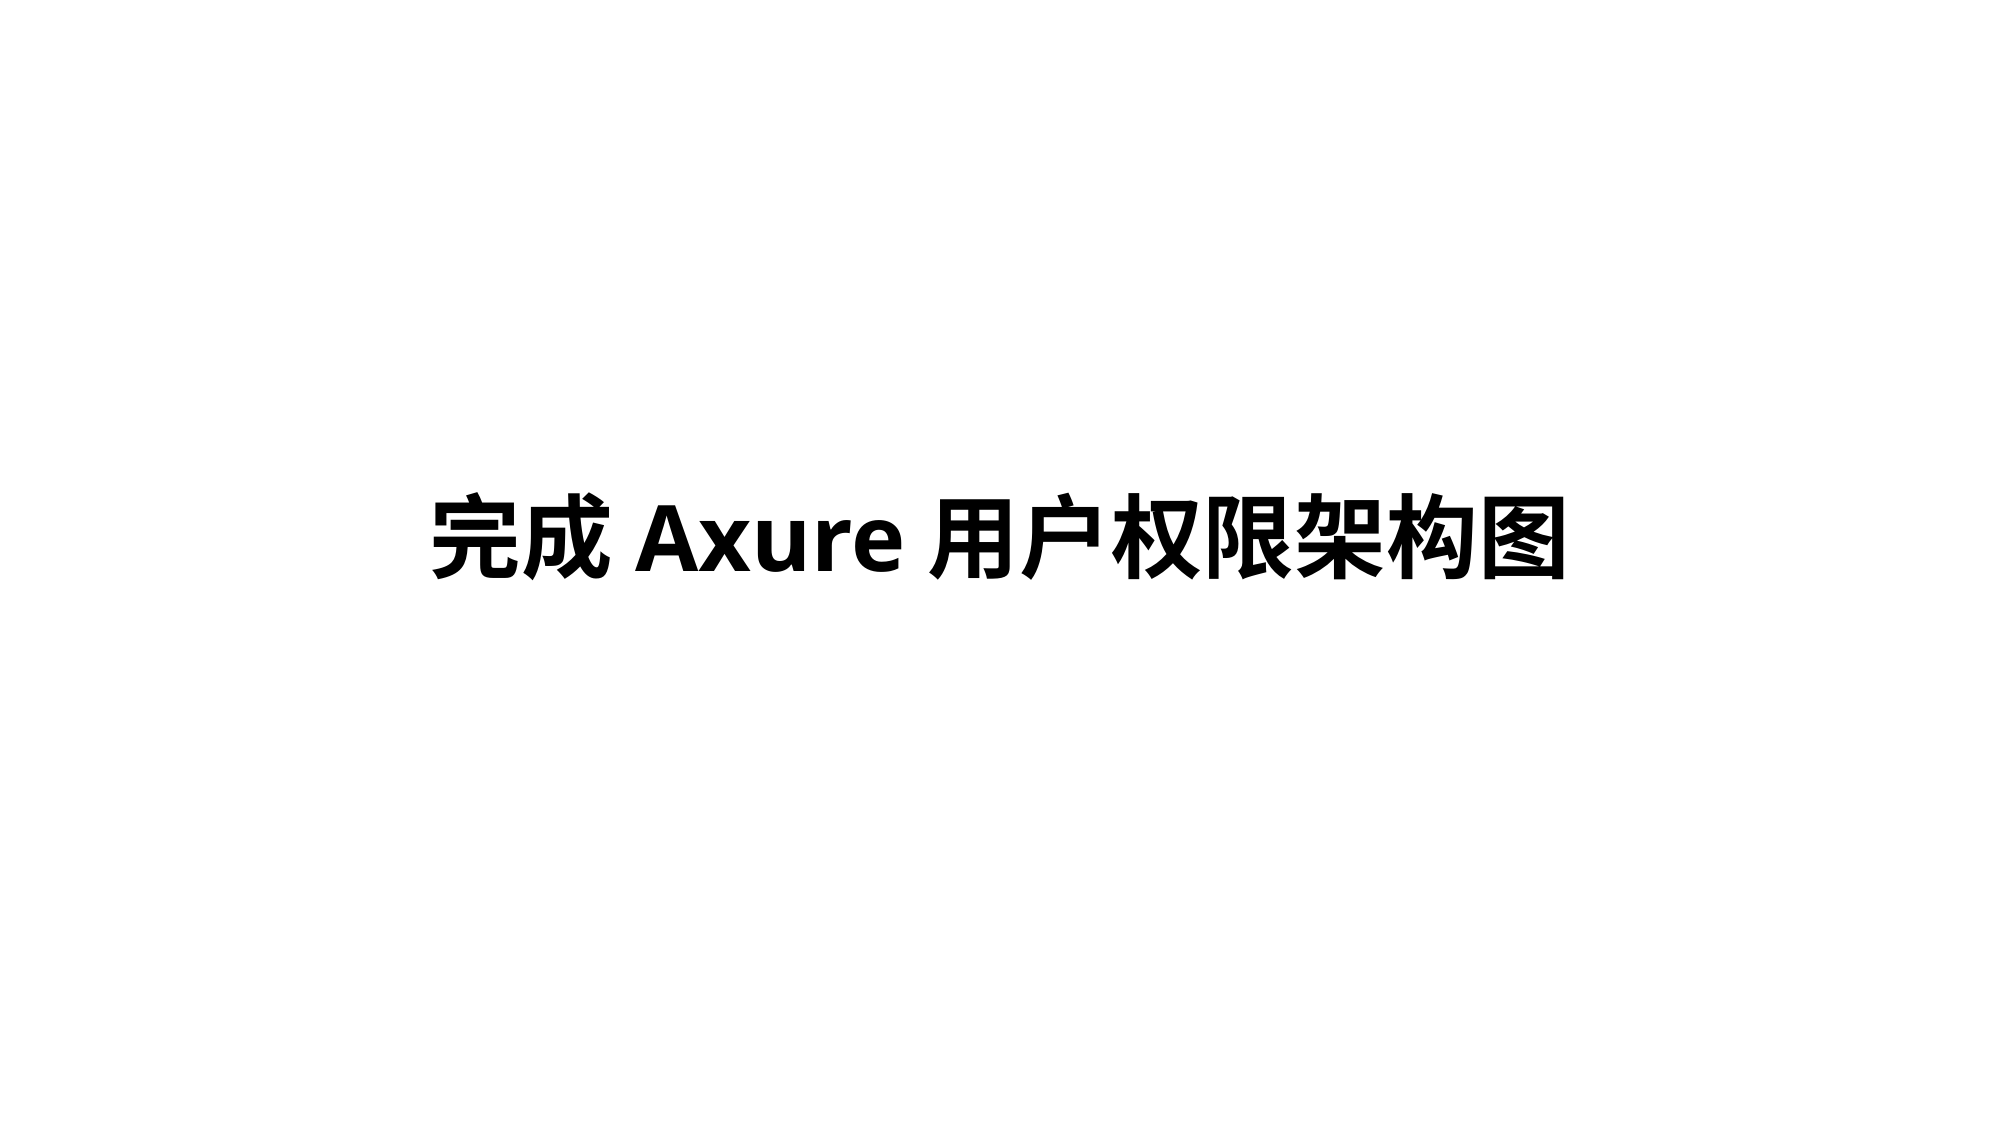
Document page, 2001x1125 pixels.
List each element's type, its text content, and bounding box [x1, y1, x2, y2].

title 完成Axure用户权限架构图 [137, 433, 1863, 651]
